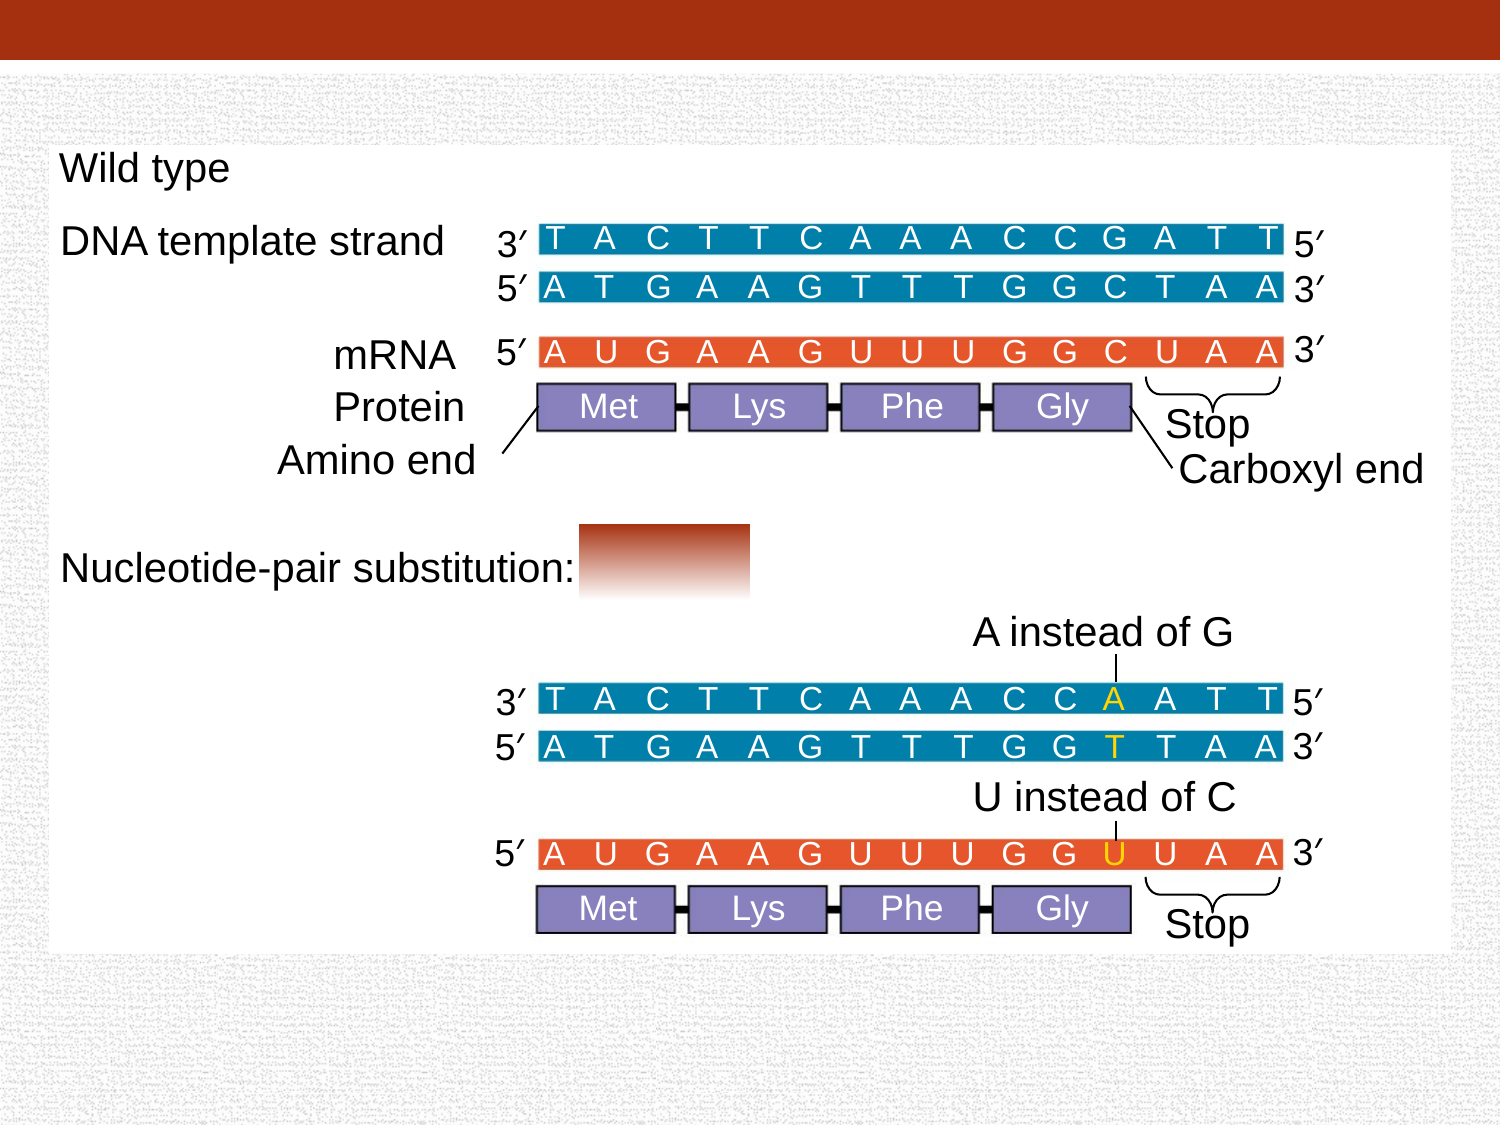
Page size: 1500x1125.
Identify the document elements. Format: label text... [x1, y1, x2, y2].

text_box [502, 405, 539, 454]
text_box Wild type [59, 133, 231, 141]
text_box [1129, 405, 1173, 469]
picture [48, 144, 1452, 954]
